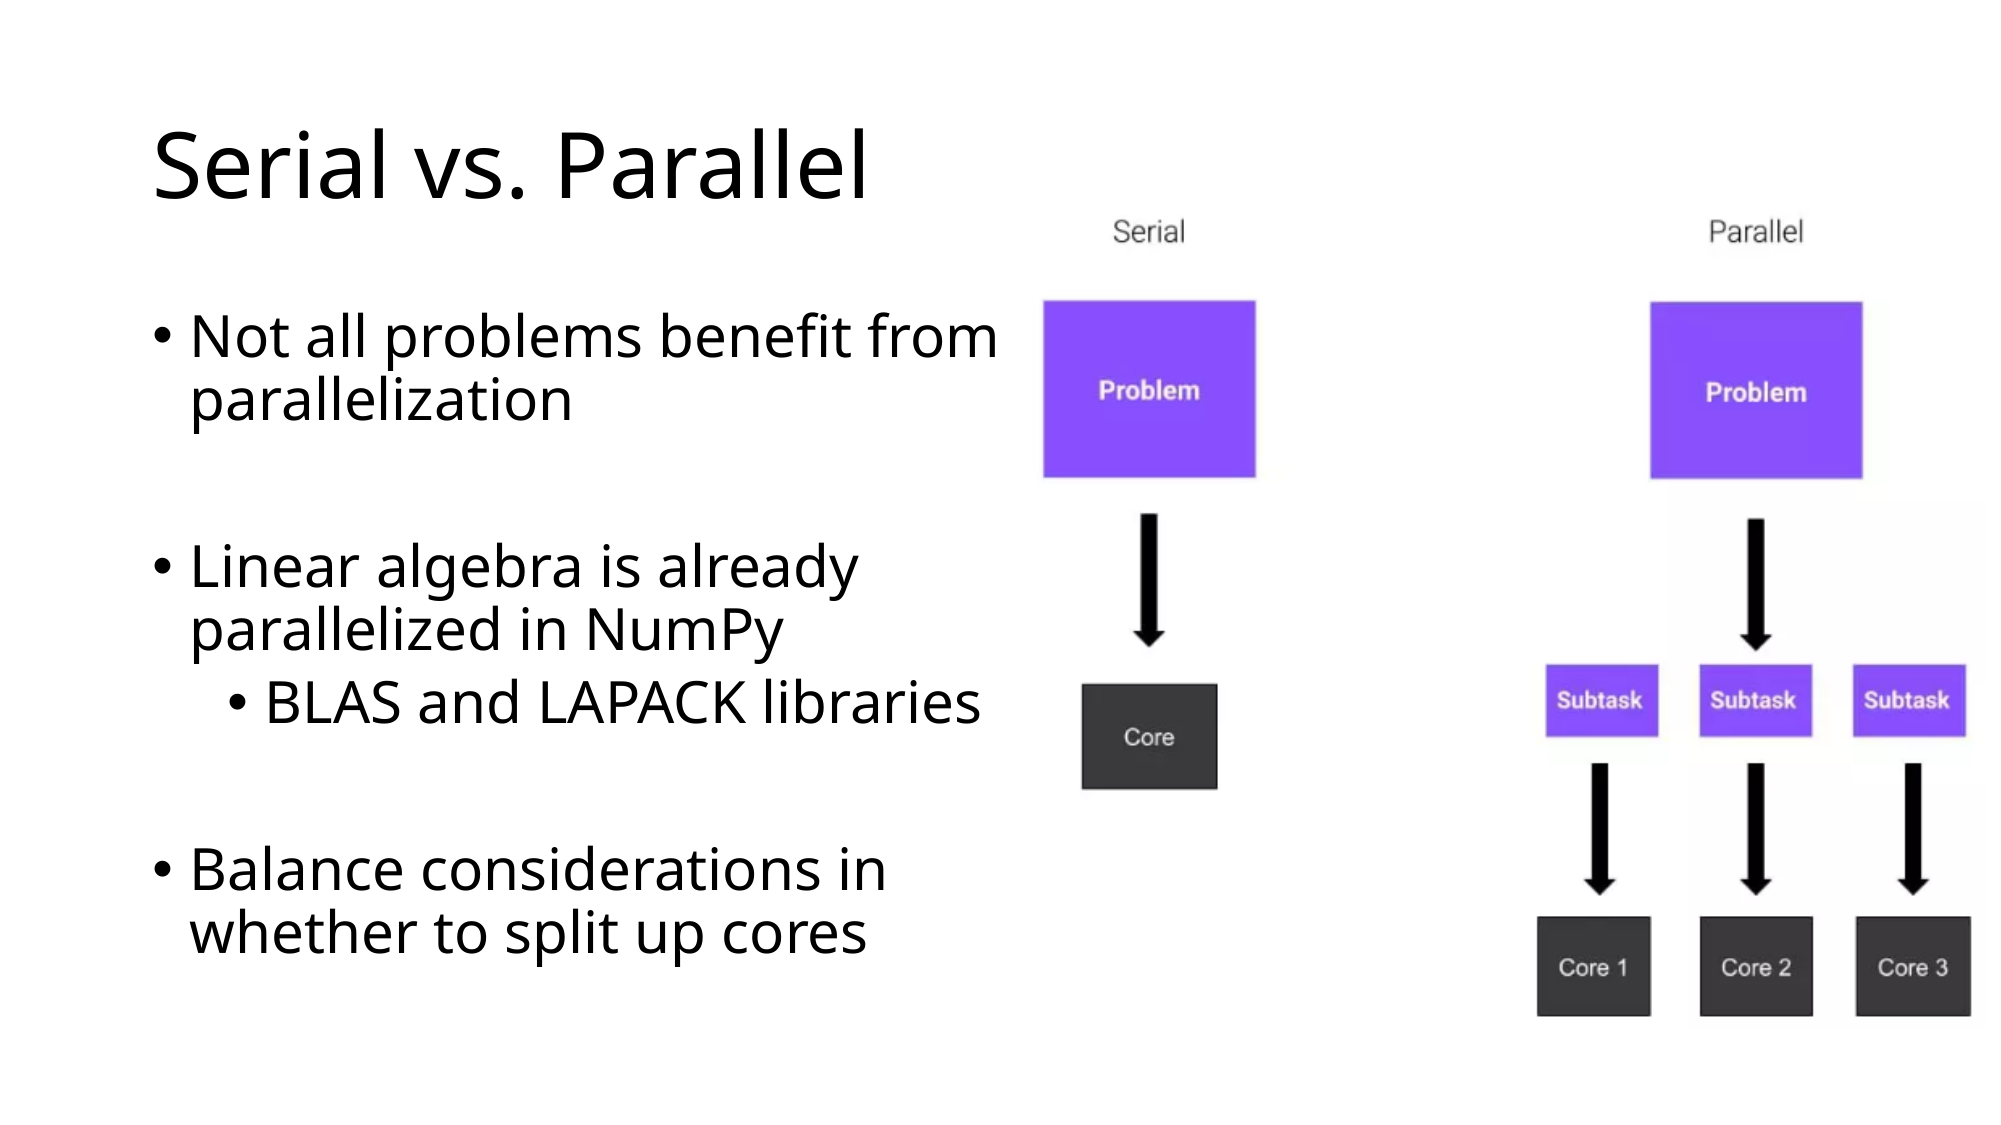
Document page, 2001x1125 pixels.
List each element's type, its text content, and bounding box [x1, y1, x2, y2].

picture [1021, 178, 1986, 1028]
title Serial vs. Parallel [137, 59, 1863, 278]
list Not all problems benefit from parallelization Linear algebra is already parallelized in NumPy BLAS and LAPACK libraries Balance considerations in whether to split up cores [137, 299, 1021, 1014]
